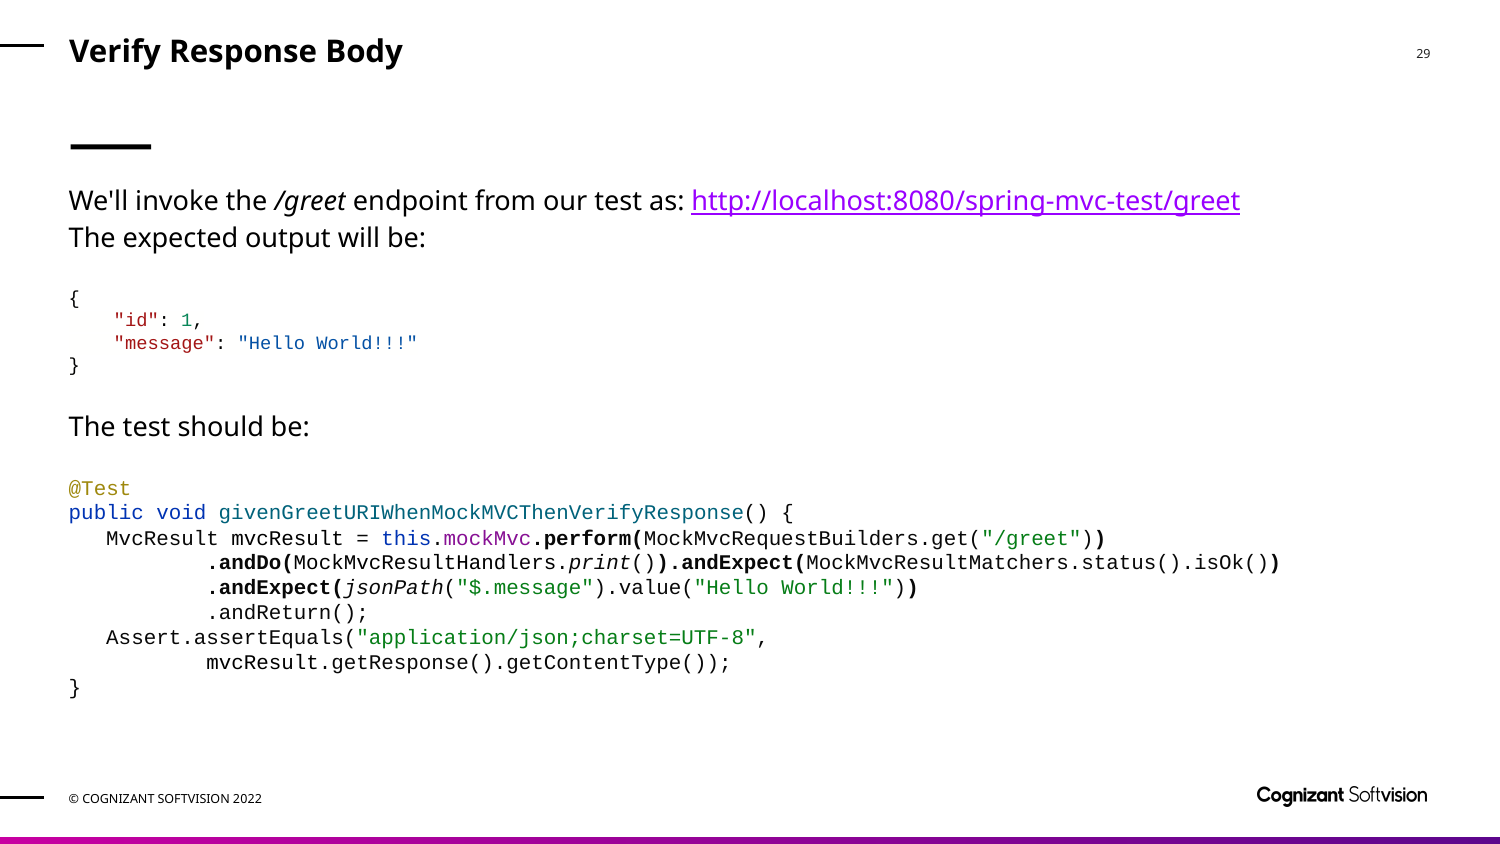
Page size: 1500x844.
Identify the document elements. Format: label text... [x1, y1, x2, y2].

text_box [70, 144, 152, 150]
subtitle We'll invoke the /greet endpoint from our test as: http://localhost:8080/spring-mvc-test/greet The expected output will be: { "id": 1, "message": "Hello World!!!" } The test should be: @Test public void givenGreetURIWhenMockMVCThenVerifyResponse() { MvcResult mvcResult = this.mockMvc.perform(MockMvcRequestBuilders.get("/greet")) .andDo(MockMvcResultHandlers.print()).andExpect(MockMvcResultMatchers.status().isOk()) .andExpect(jsonPath("$.message").value("Hello World!!!")) .andReturn(); Assert.assertEquals("application/json;charset=UTF-8", mvcResult.getResponse().getContentType()); } [68, 183, 1432, 784]
picture [1257, 786, 1427, 807]
title Verify Response Body [69, 28, 1272, 73]
